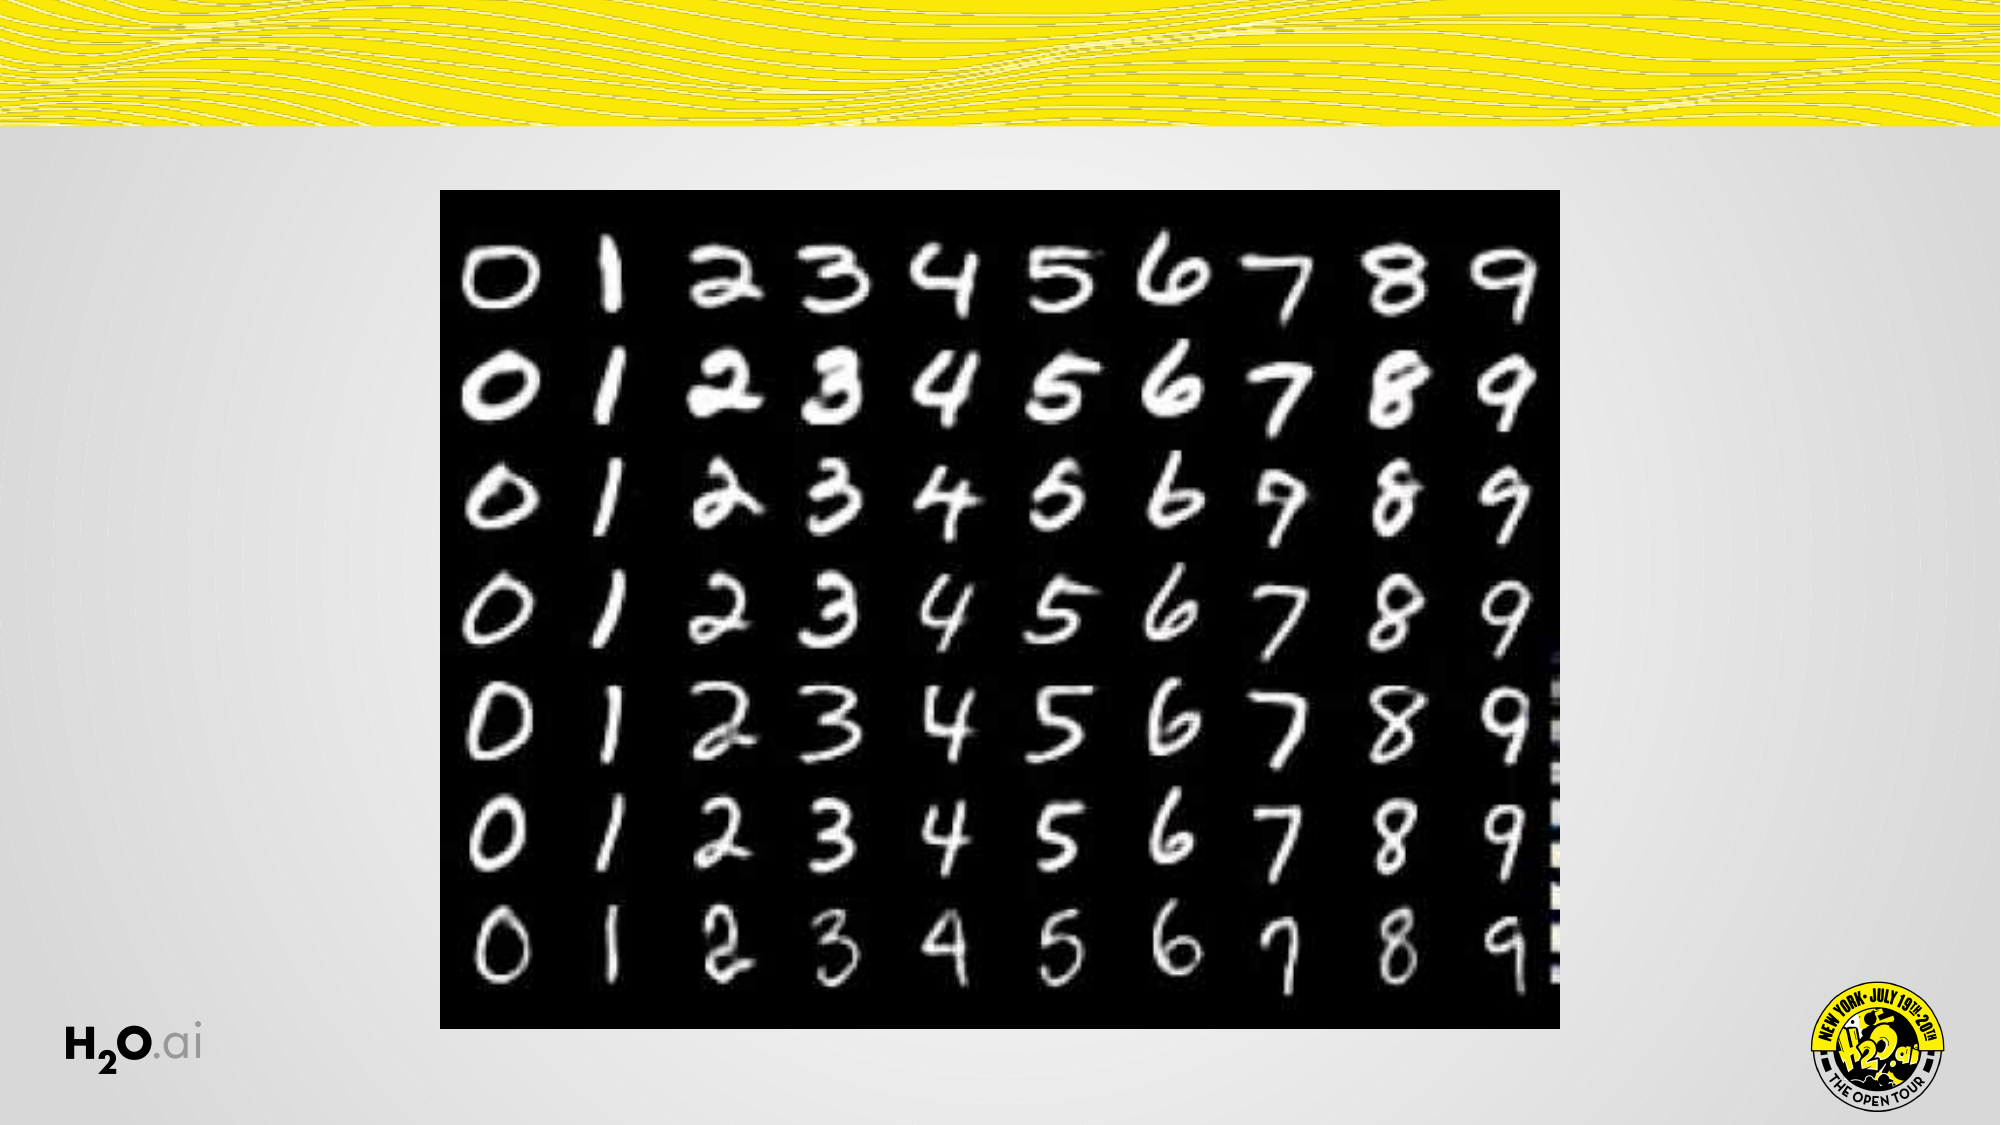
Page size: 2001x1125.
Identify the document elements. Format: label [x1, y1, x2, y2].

picture [66, 1021, 201, 1074]
list [440, 189, 1560, 1030]
picture [1756, 966, 2000, 1125]
picture [0, 0, 2000, 126]
